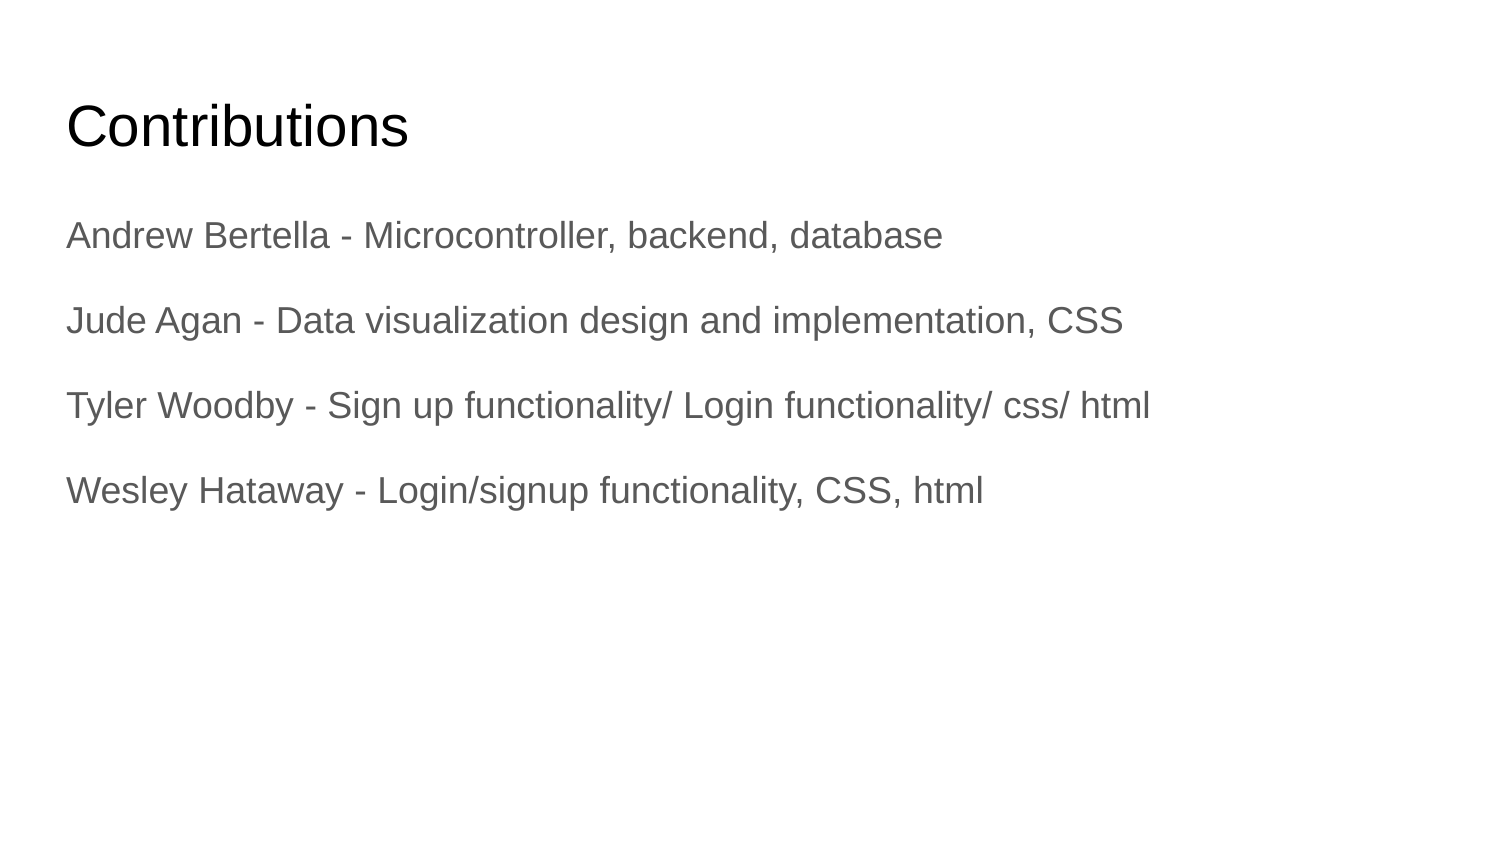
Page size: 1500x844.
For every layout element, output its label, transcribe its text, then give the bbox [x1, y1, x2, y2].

list Andrew Bertella - Microcontroller, backend, database Jude Agan - Data visualization design and implementation, CSS Tyler Woodby - Sign up functionality/ Login functionality/ css/ html Wesley Hataway - Login/signup functionality, CSS, html [51, 189, 1449, 750]
title Contributions [51, 72, 1449, 167]
